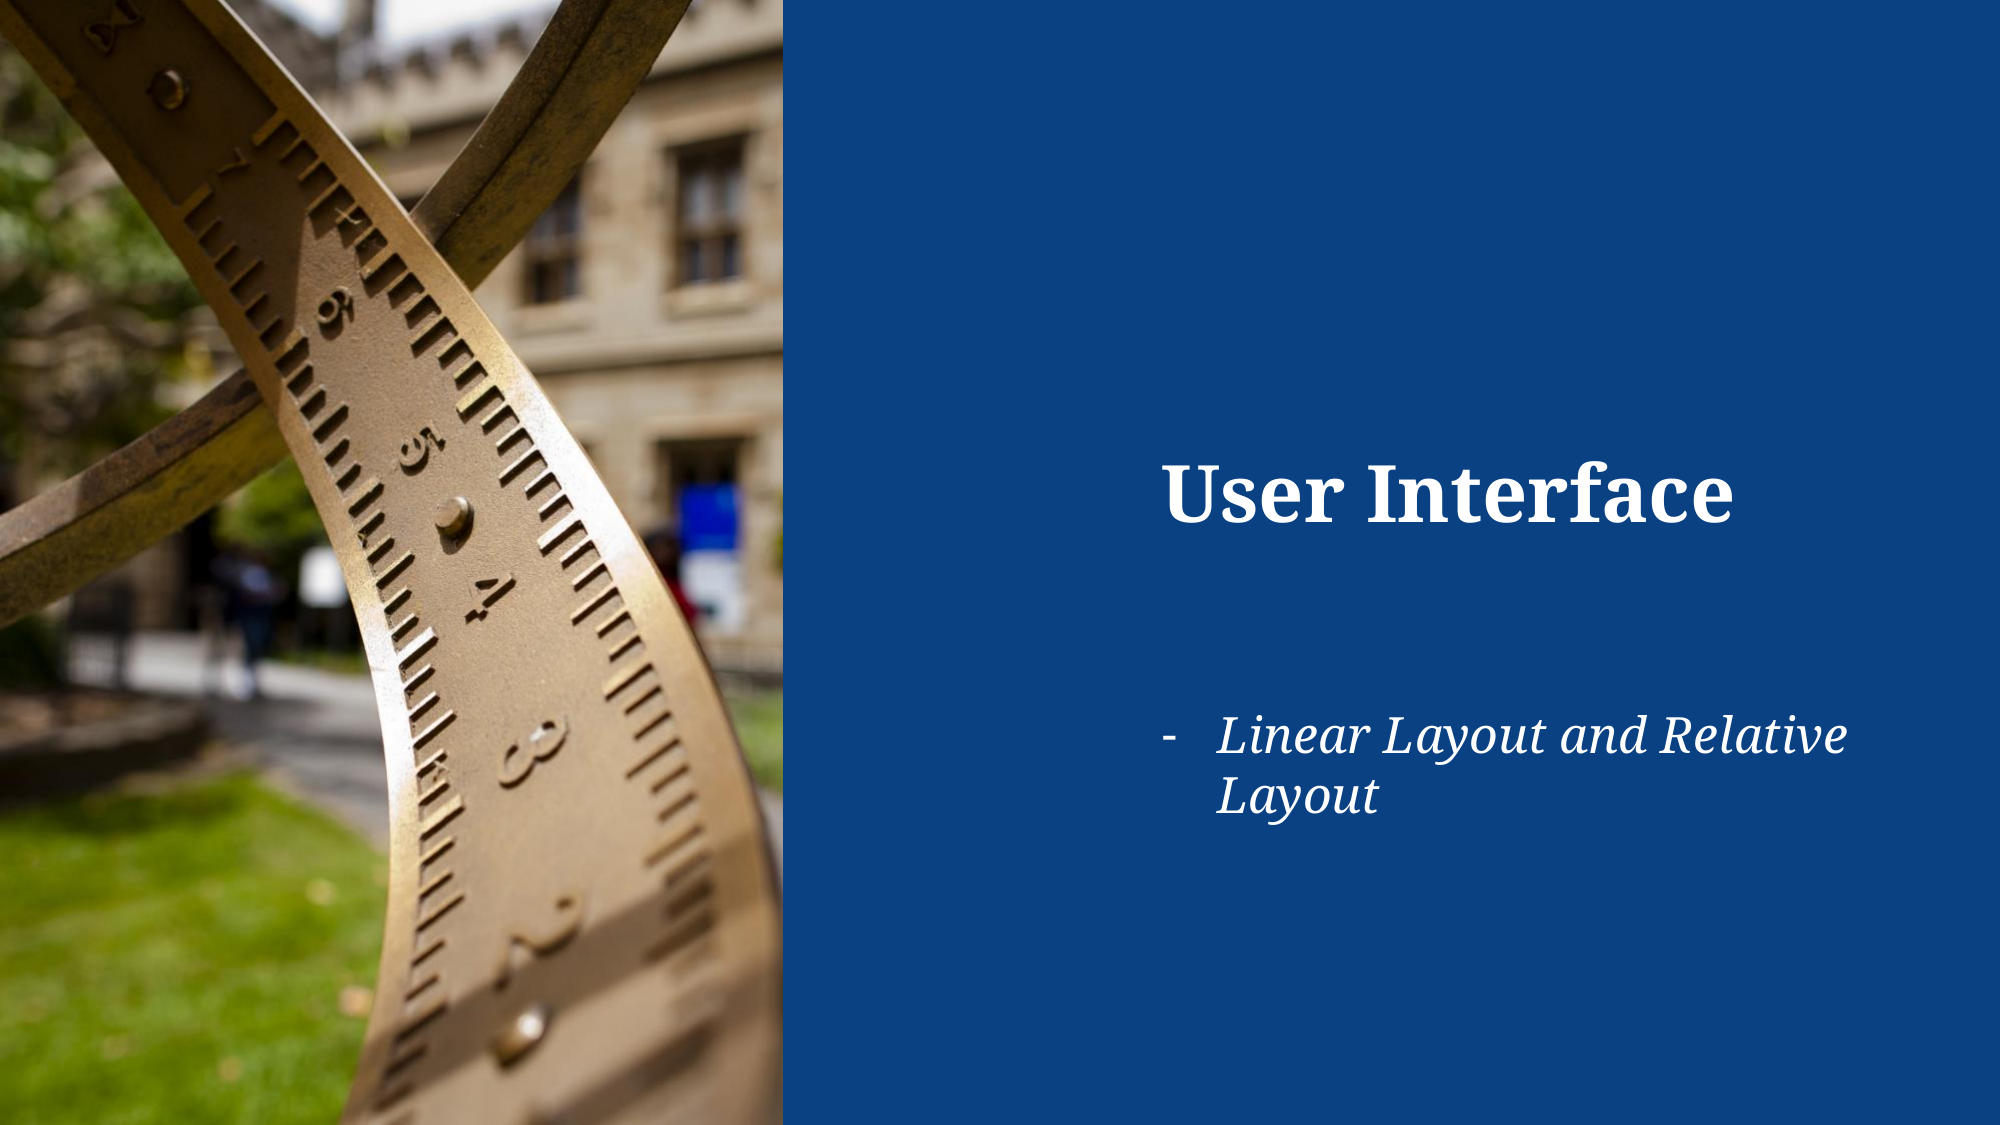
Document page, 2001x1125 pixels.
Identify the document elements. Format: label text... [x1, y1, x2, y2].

picture [0, 0, 1073, 1125]
subtitle User Interface Linear Layout and Relative Layout [1073, 0, 2000, 1125]
